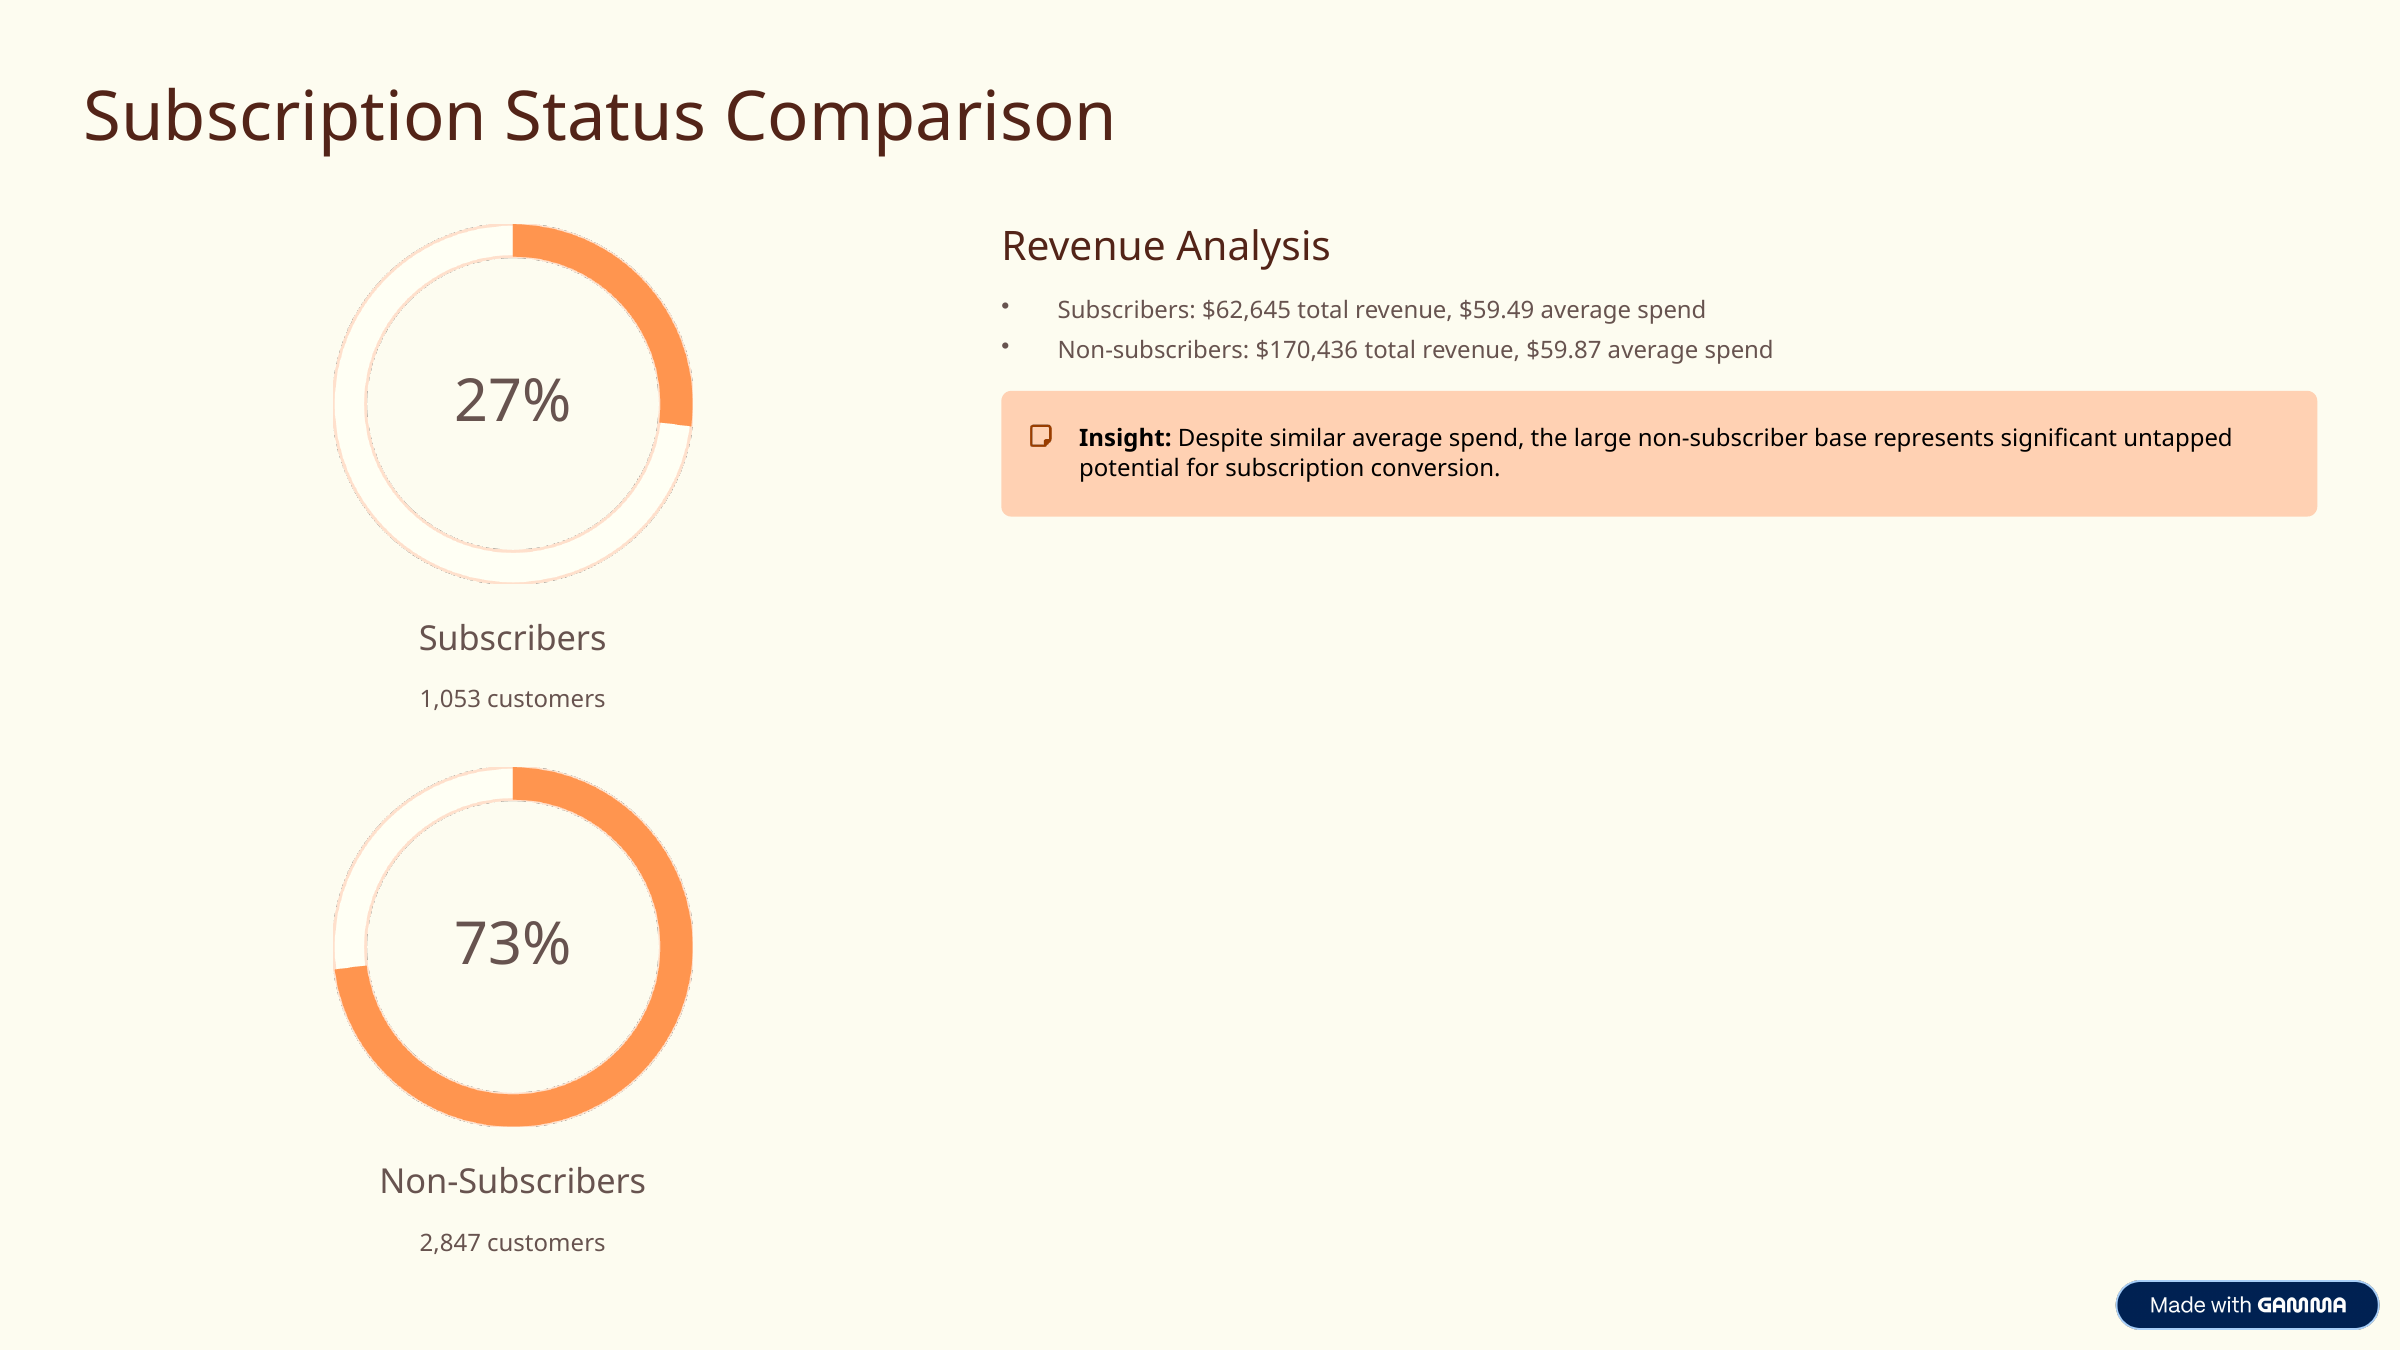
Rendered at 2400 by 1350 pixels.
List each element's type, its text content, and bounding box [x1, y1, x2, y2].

picture [1025, 423, 1056, 448]
text_box [1001, 390, 2318, 517]
picture [332, 767, 693, 1127]
picture [332, 224, 693, 584]
text_box Non-Subscribers [340, 1156, 685, 1202]
text_box Subscribers [340, 613, 685, 659]
text_box Insight: Despite similar average spend, the large non-subscriber base represents significant untapped potential for subscription conversion. [1079, 420, 2294, 484]
picture [2106, 1271, 2389, 1339]
text_box Non-subscribers: $170,436 total revenue, $59.87 average spend [1001, 332, 2318, 364]
text_box 2,847 customers [83, 1225, 942, 1257]
text_box Revenue Analysis [1001, 215, 1415, 270]
text_box Subscribers: $62,645 total revenue, $59.49 average spend [1001, 293, 2318, 325]
text_box 1,053 customers [83, 682, 942, 714]
text_box Subscription Status Comparison [83, 66, 1059, 156]
